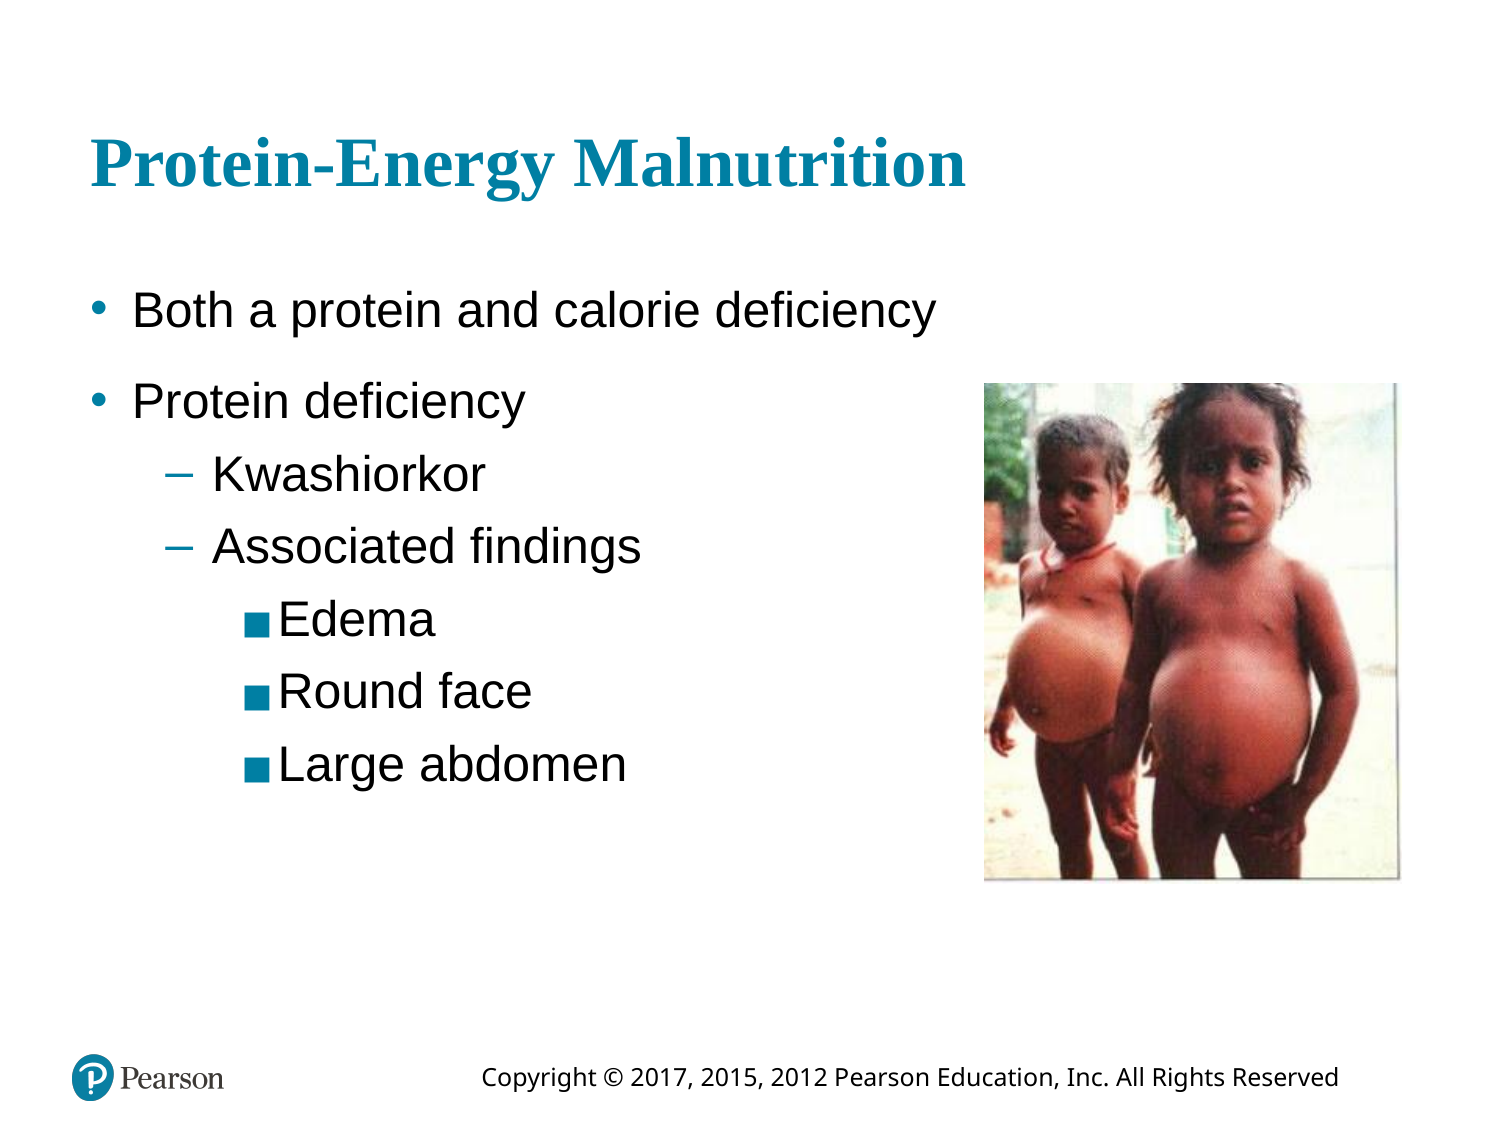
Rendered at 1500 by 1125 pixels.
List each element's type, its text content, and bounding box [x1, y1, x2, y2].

picture [984, 383, 1402, 884]
picture [72, 1054, 88, 1070]
picture [98, 1054, 224, 1101]
title Protein-Energy Malnutrition [75, 35, 1425, 216]
list Both a protein and calorie deficiency Protein deficiency Kwashiorkor Associated findings Edema Round face Large abdomen [75, 262, 1425, 1005]
picture [72, 1087, 83, 1101]
picture [80, 1063, 106, 1088]
